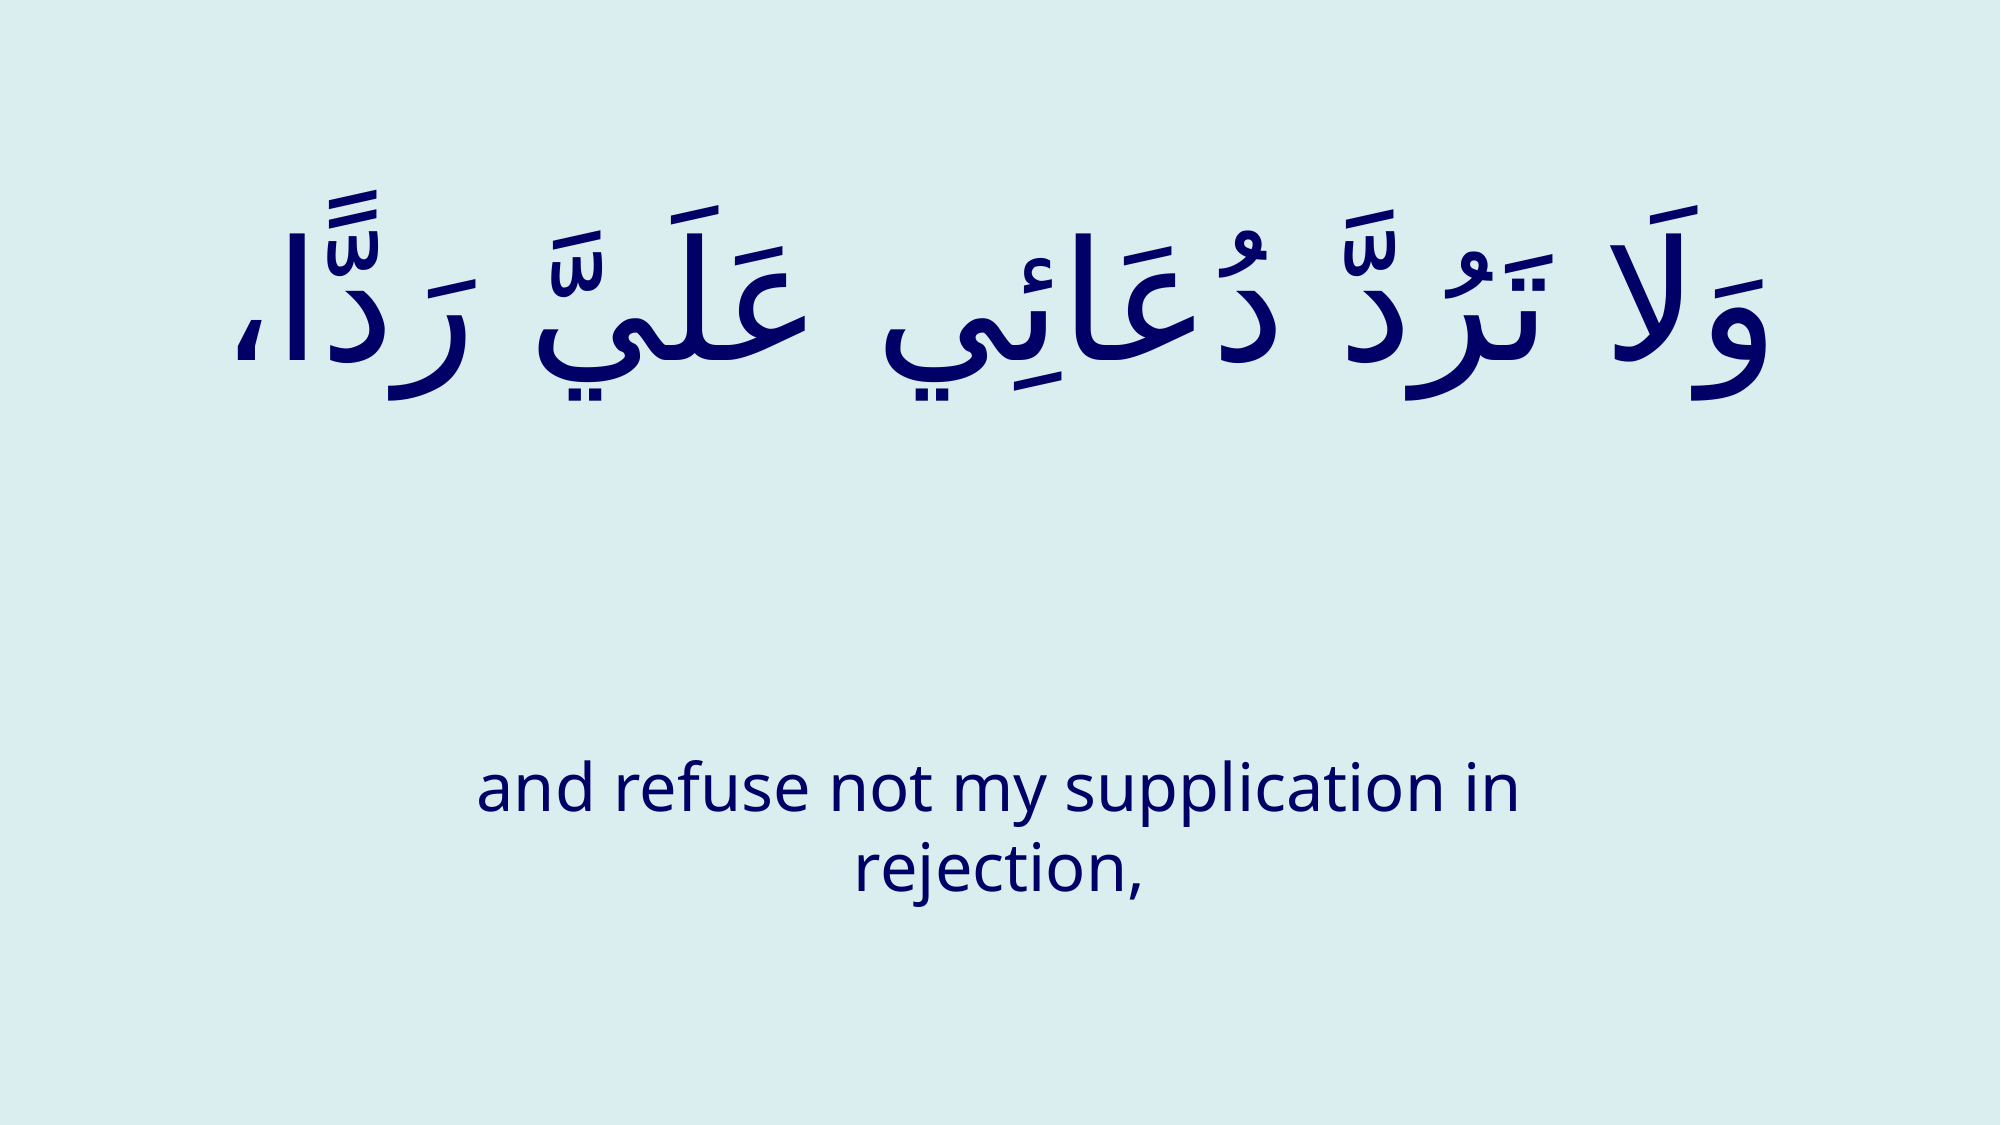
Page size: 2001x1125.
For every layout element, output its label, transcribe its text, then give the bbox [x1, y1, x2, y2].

title وَلَا تَرُدَّ دُعَائِي عَلَيَّ رَدًّا، [0, 200, 2000, 388]
list and refuse not my supplication in rejection, [356, 737, 1644, 1050]
